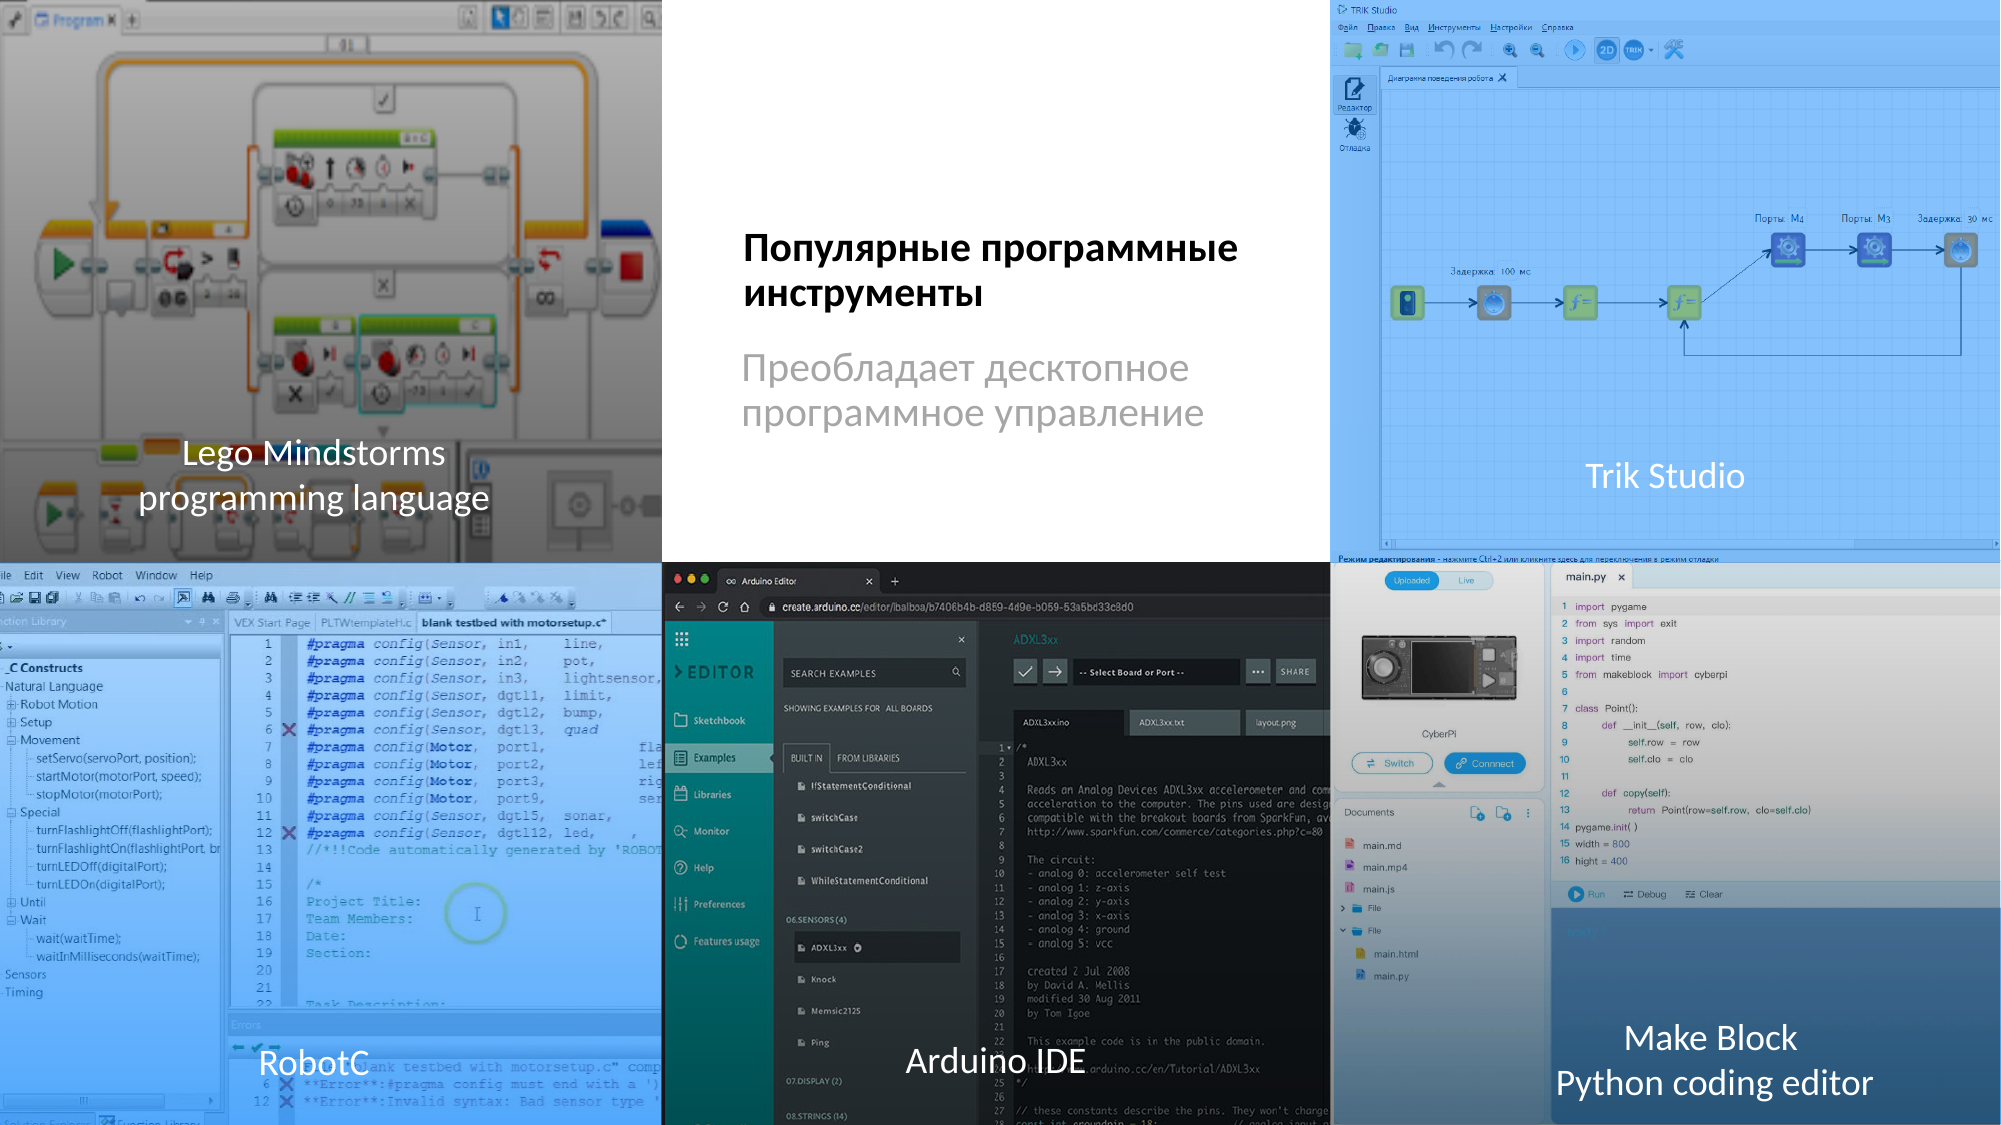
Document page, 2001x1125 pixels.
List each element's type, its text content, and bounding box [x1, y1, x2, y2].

picture [0, 0, 2001, 1125]
text_box Преобладает десктопное программное управление [726, 252, 1308, 444]
text_box Популярные программные инструменты [728, 131, 1301, 252]
